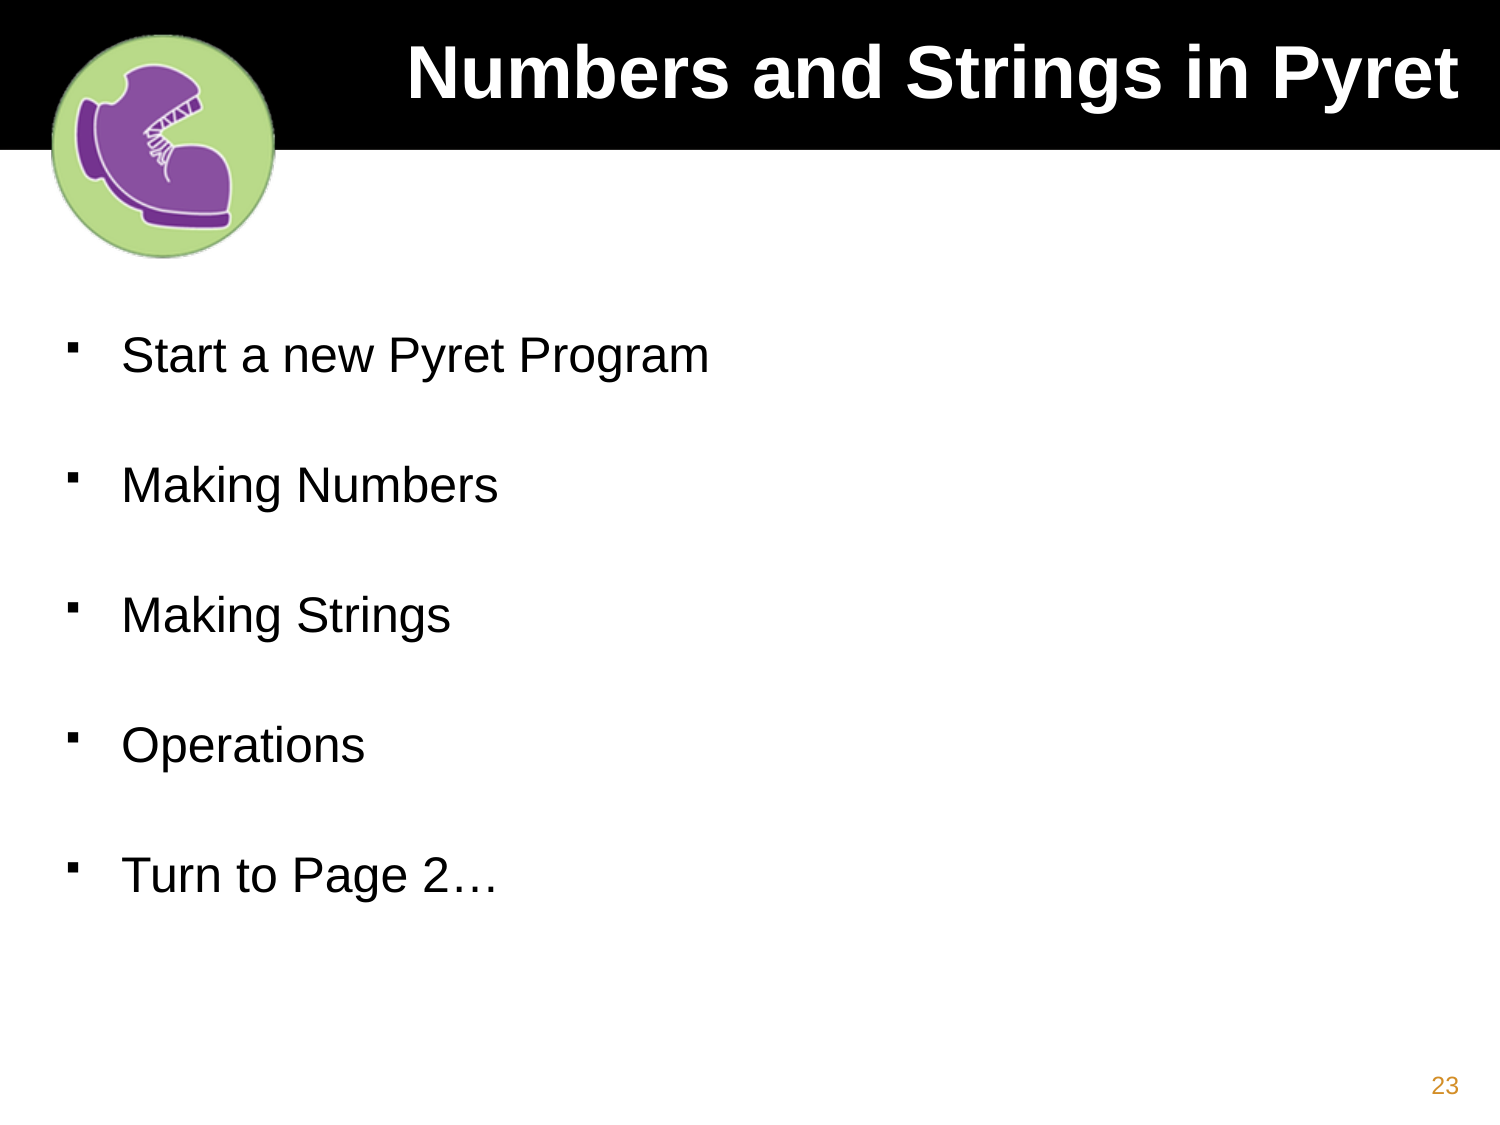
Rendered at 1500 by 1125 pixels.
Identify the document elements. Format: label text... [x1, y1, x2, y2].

picture [47, 31, 280, 263]
list Start a new Pyret Program Making Numbers Making Strings Operations Turn to Page 2… [50, 254, 1475, 998]
slide_number 23 [1350, 1061, 1475, 1103]
title Numbers and Strings in Pyret [50, 0, 1475, 138]
